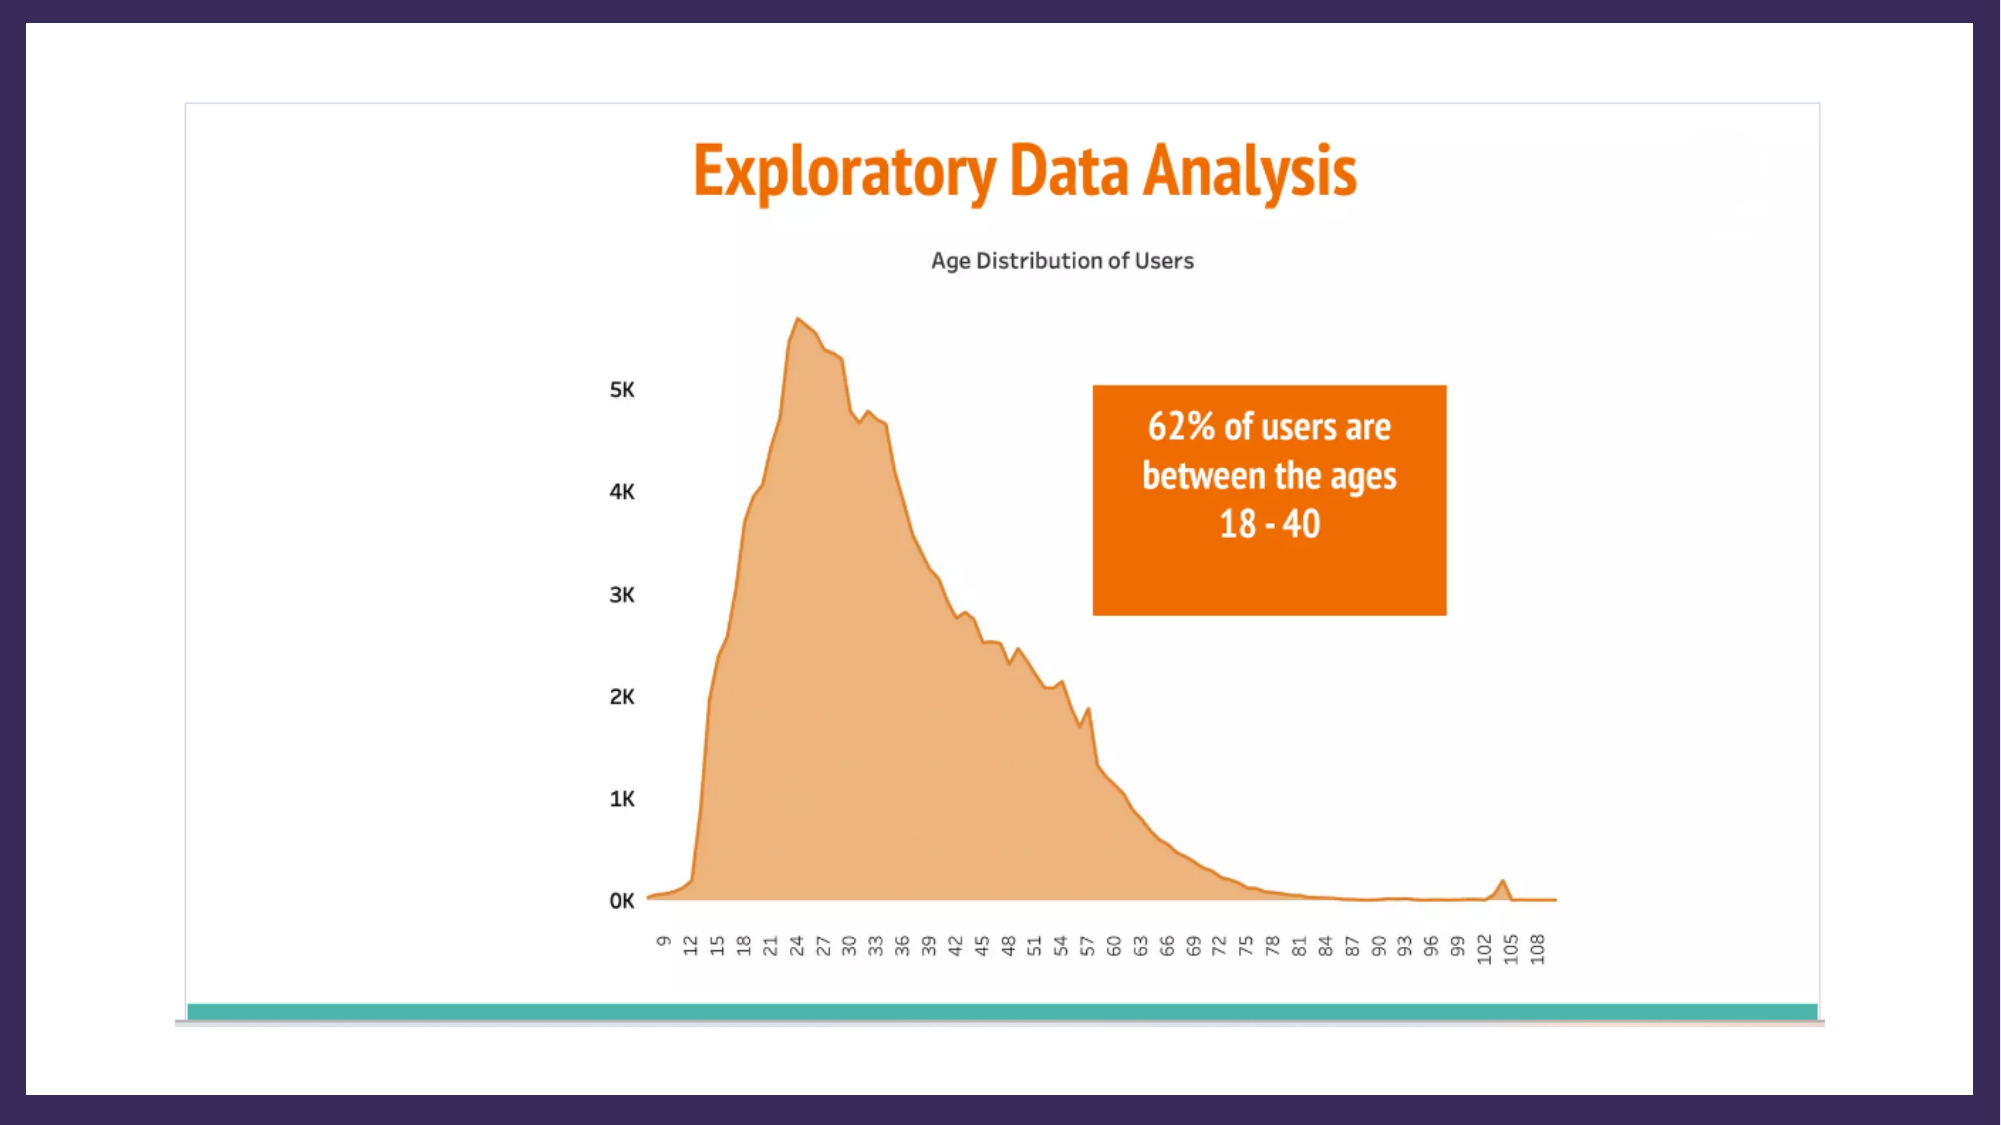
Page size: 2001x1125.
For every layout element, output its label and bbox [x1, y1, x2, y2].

picture [175, 97, 1825, 1027]
